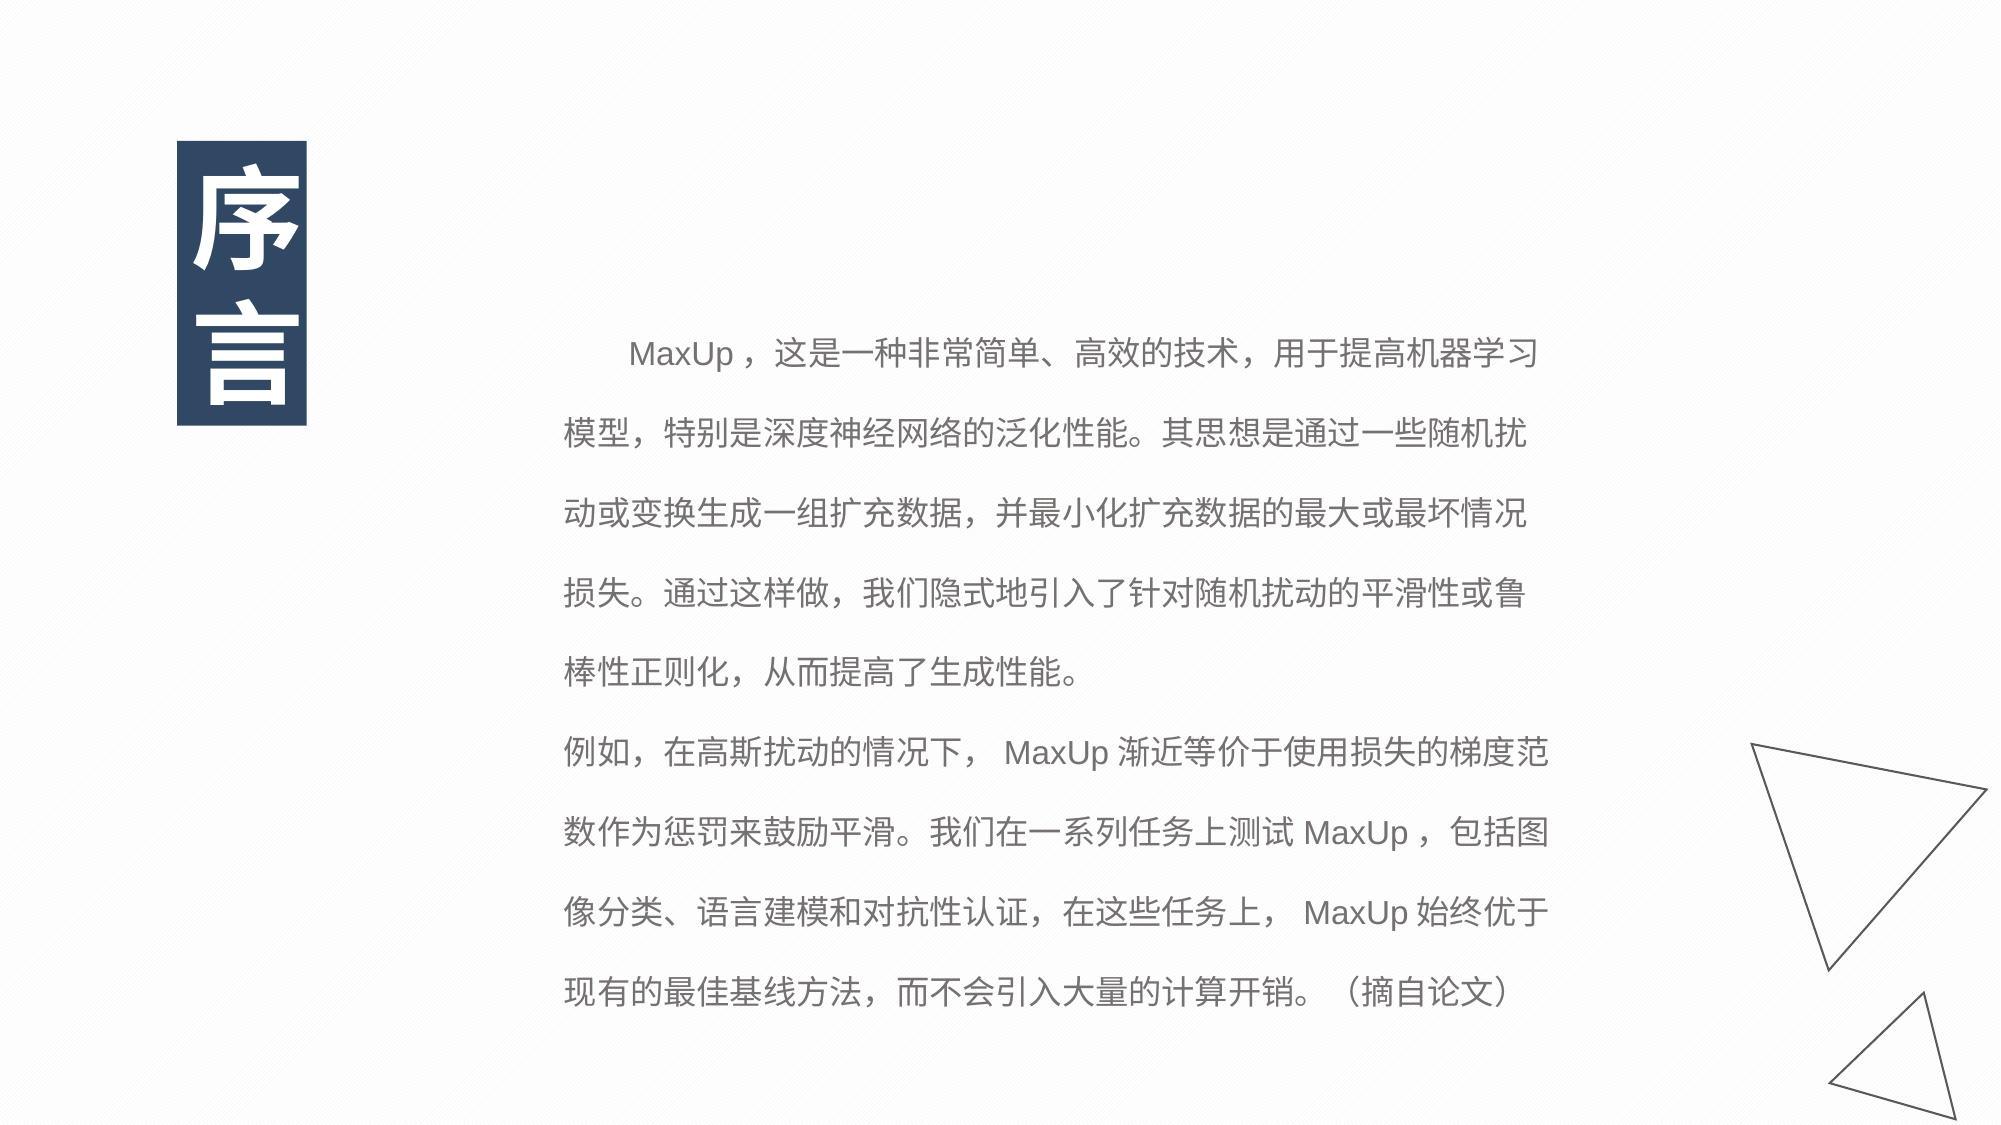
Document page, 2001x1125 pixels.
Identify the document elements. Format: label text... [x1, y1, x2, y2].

text_box 序言 [177, 140, 307, 426]
text_box [1750, 742, 1989, 973]
text_box MaxUp，这是一种非常简单、高效的技术，用于提高机器学习模型，特别是深度神经网络的泛化性能。其思想是通过一些随机扰动或变换生成一组扩充数据，并最小化扩充数据的最大或最坏情况损失。通过这样做，我们隐式地引入了针对随机扰动的平滑性或鲁棒性正则化，从而提高了生成性能。 例如，在高斯扰动的情况下，MaxUp渐近等价于使用损失的梯度范数作为惩罚来鼓励平滑。我们在一系列任务上测试MaxUp，包括图像分类、语言建模和对抗性认证，在这些任务上，MaxUp始终优于现有的最佳基线方法，而不会引入大量的计算开销。（摘自论文） [549, 284, 1568, 1019]
text_box [1827, 990, 1958, 1121]
